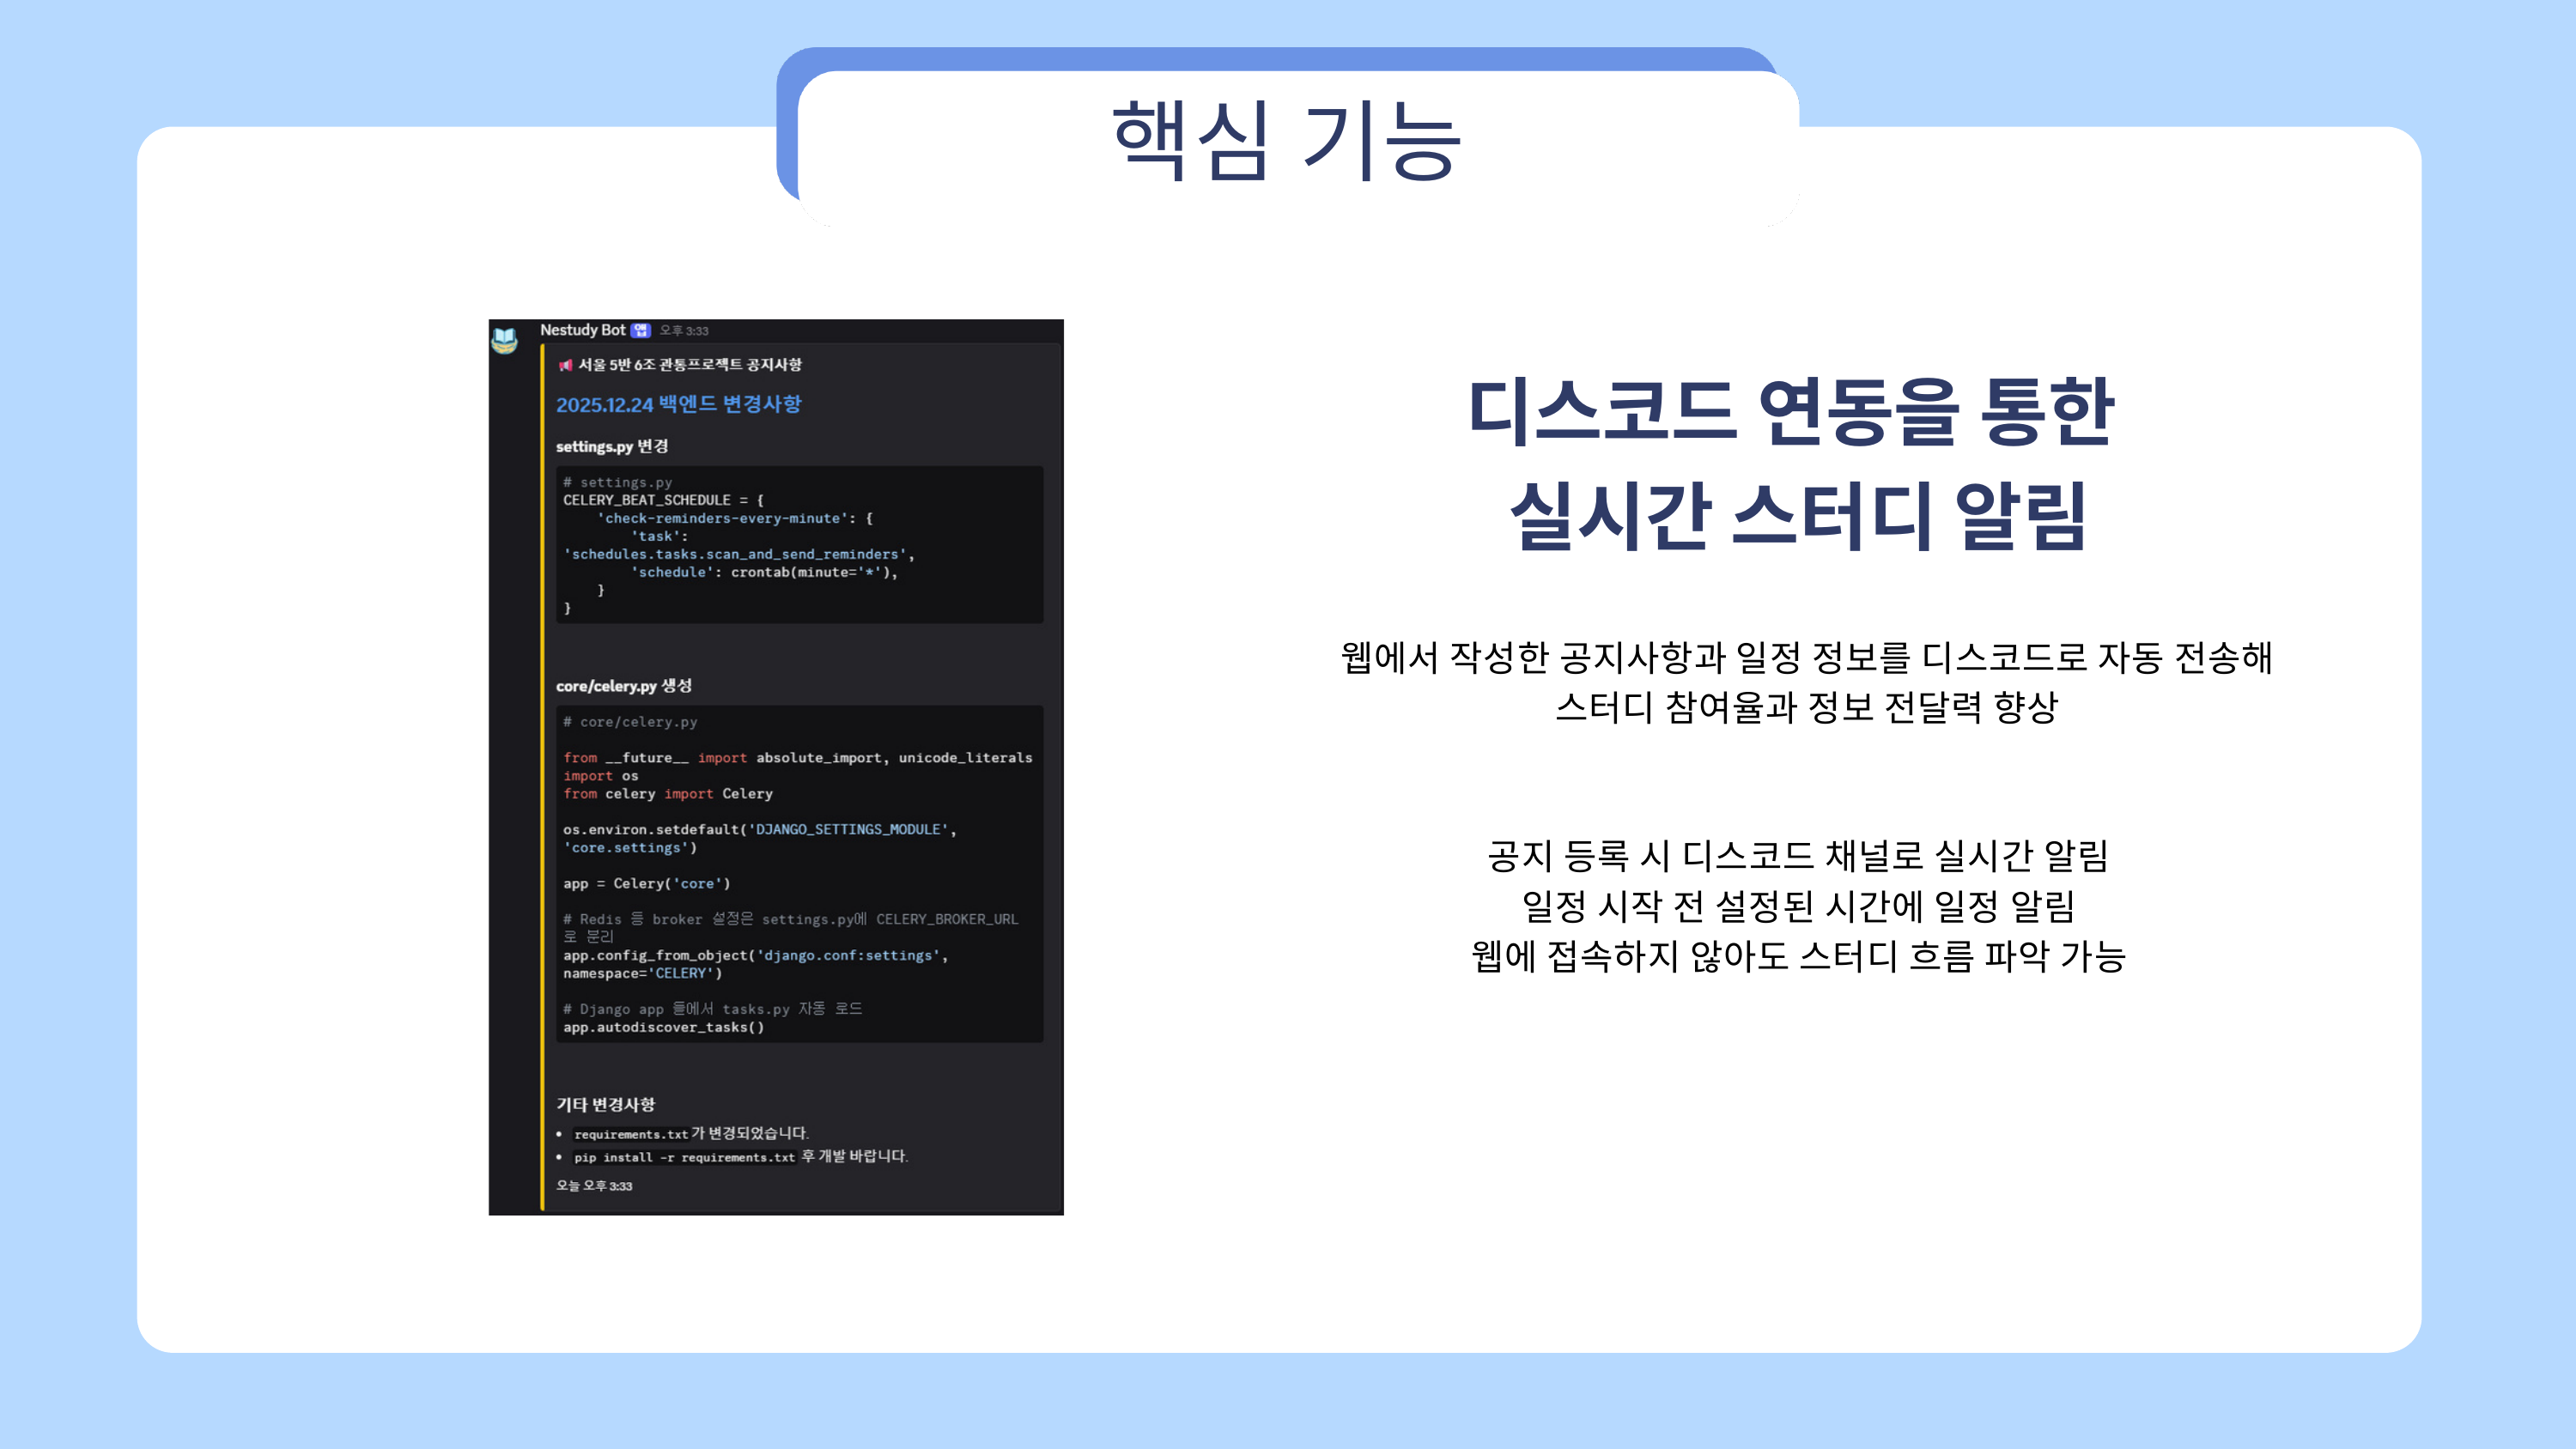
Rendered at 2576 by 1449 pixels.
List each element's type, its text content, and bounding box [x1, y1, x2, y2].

text_box [776, 47, 1800, 67]
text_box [137, 126, 2439, 1409]
text_box 핵심 기능 [474, 67, 2102, 124]
